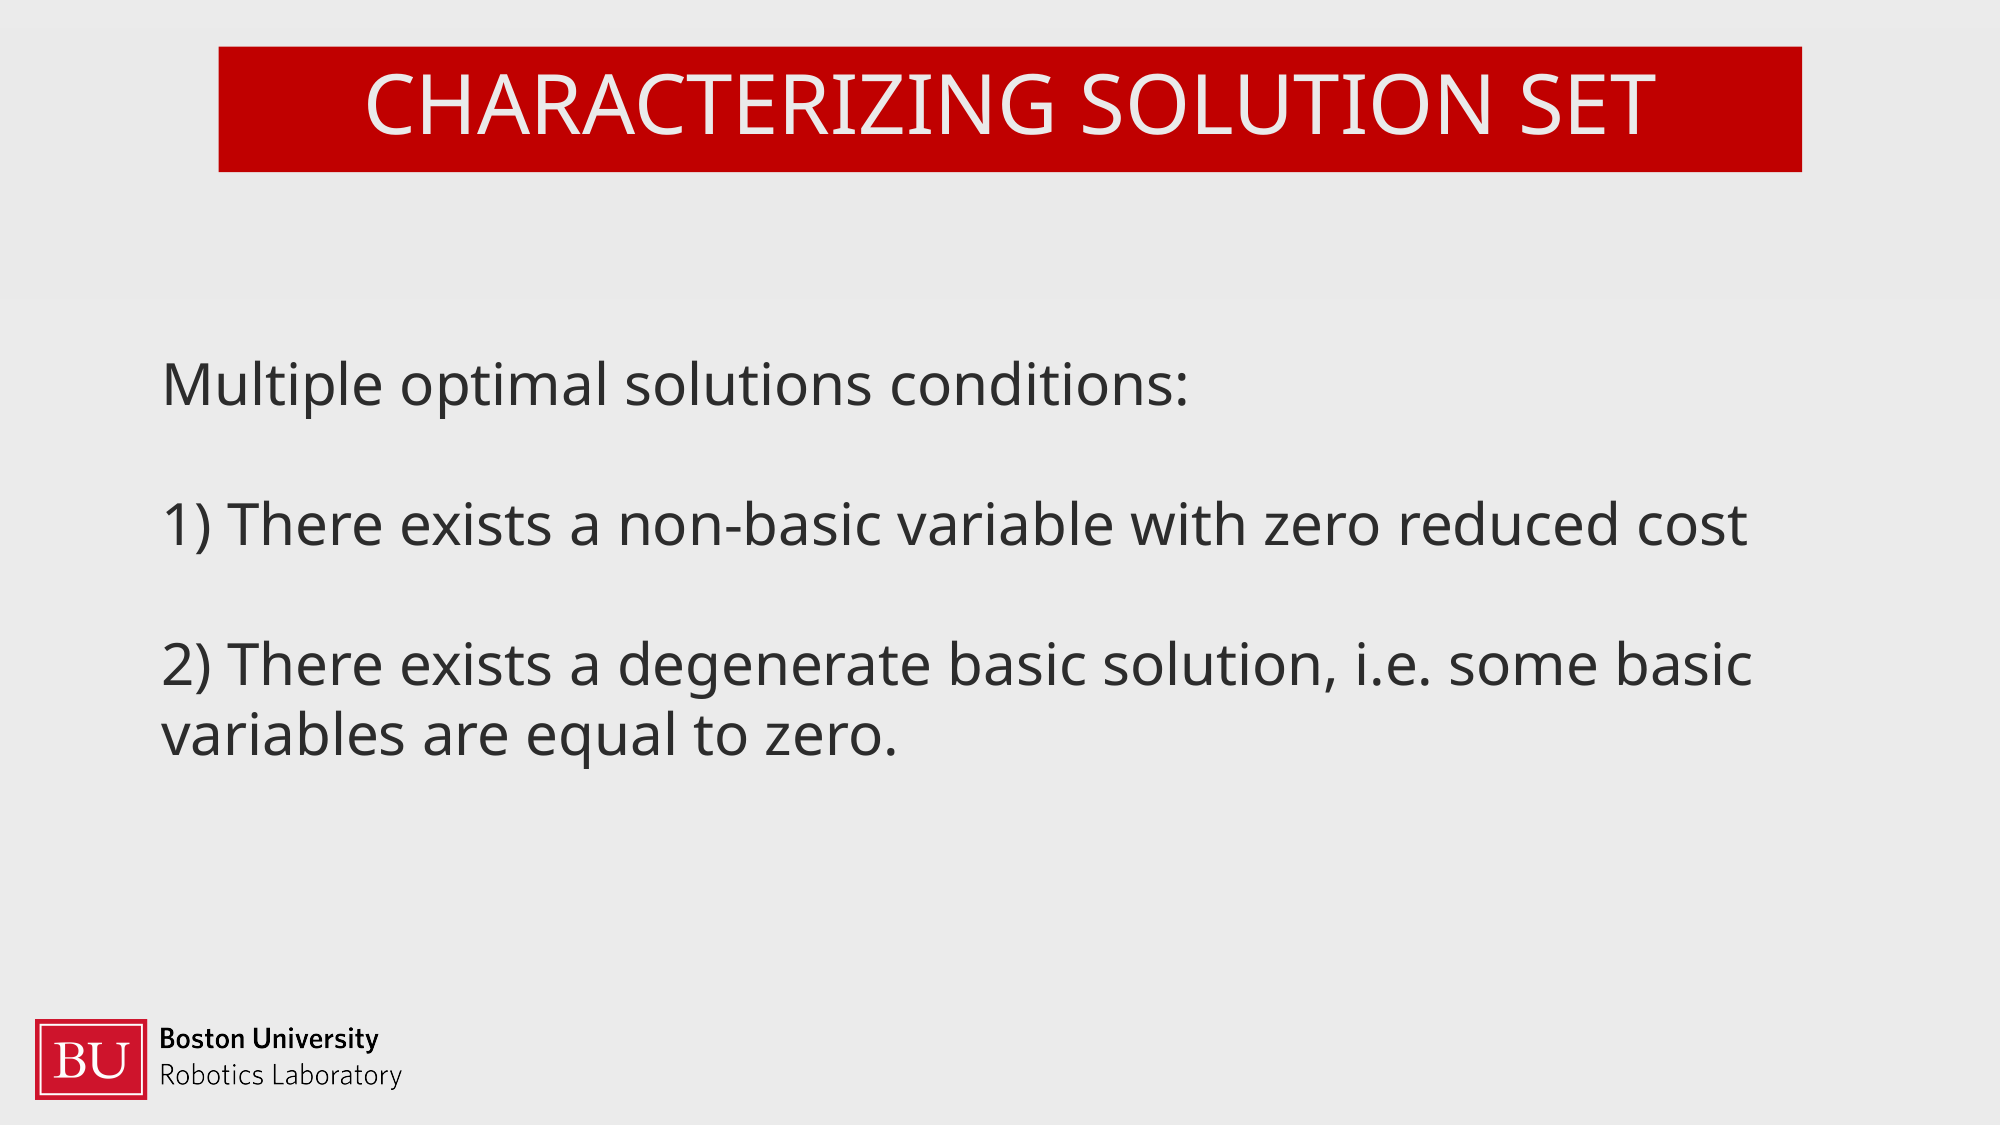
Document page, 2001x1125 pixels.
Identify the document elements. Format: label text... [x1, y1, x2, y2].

text_box Multiple optimal solutions conditions: 1) There exists a non-basic variable with zero reduced cost 2) There exists a degenerate basic solution, i.e. some basic variables are equal to zero. [146, 339, 1982, 775]
picture [35, 1019, 402, 1100]
title Characterizing solution set [218, 46, 1803, 173]
